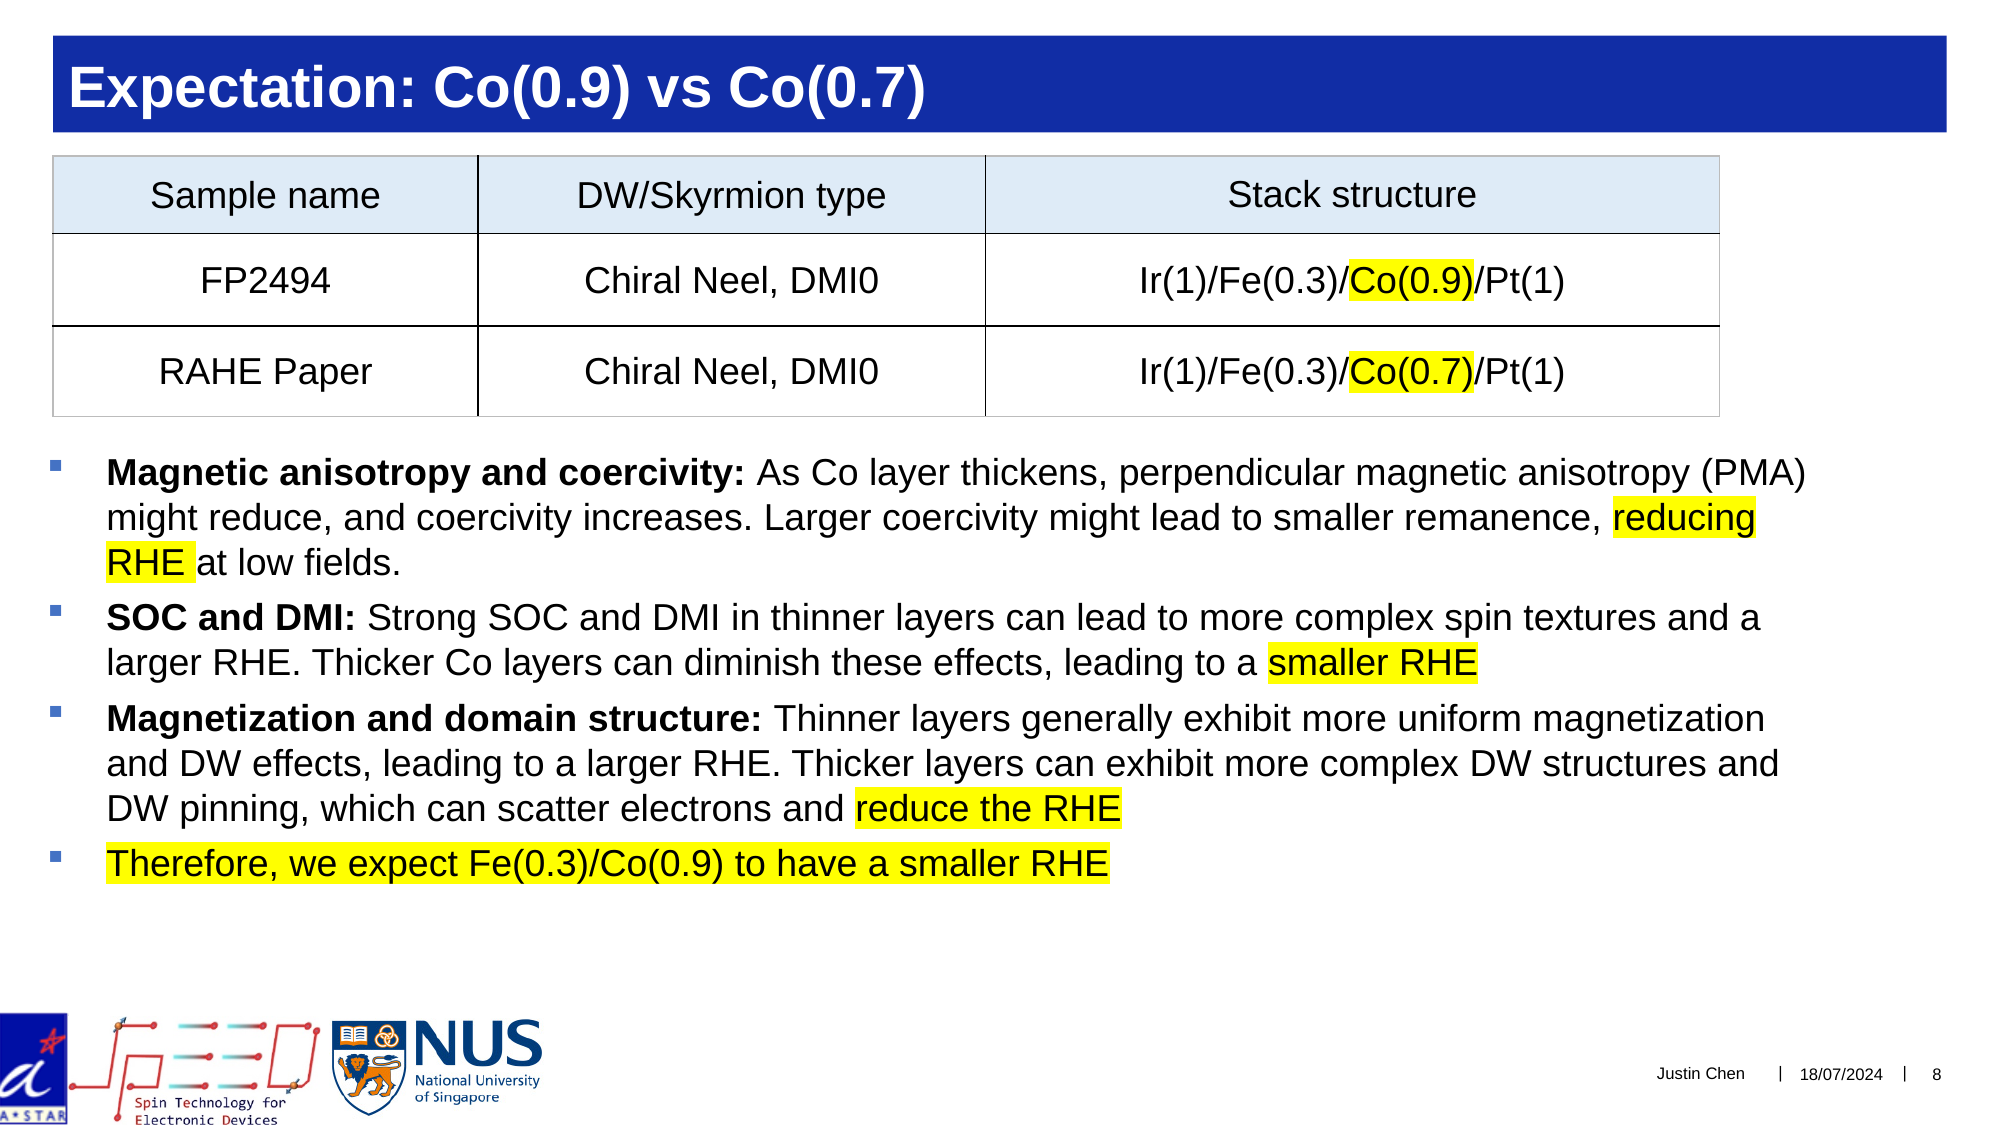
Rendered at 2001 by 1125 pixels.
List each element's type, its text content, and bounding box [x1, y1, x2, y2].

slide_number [1791, 1034, 1892, 1112]
text_box Magnetic anisotropy and coercivity: As Co layer thickens, perpendicular magnetic anisotropy (PMA) might reduce, and coercivity increases. Larger coercivity might lead to smaller remanence, reducing RHE at low fields. SOC and DMI: Strong SOC and DMI in thinner layers can lead to more complex spin textures and a larger RHE. Thicker Co layers can diminish these effects, leading to a smaller RHE Magnetization and domain structure: Thinner layers generally exhibit more uniform magnetization and DW effects, leading to a larger RHE. Thicker layers can exhibit more complex DW structures and DW pinning, which can scatter electrons and reduce the RHE Therefore, we expect Fe(0.3)/Co(0.9) to have a smaller RHE [32, 440, 1842, 947]
footer Justin Chen [1000, 1034, 1761, 1111]
title Expectation: Co(0.9) vs Co(0.7) [53, 35, 1947, 133]
slide_number 8 [1907, 1034, 1967, 1112]
picture [0, 1010, 553, 1125]
